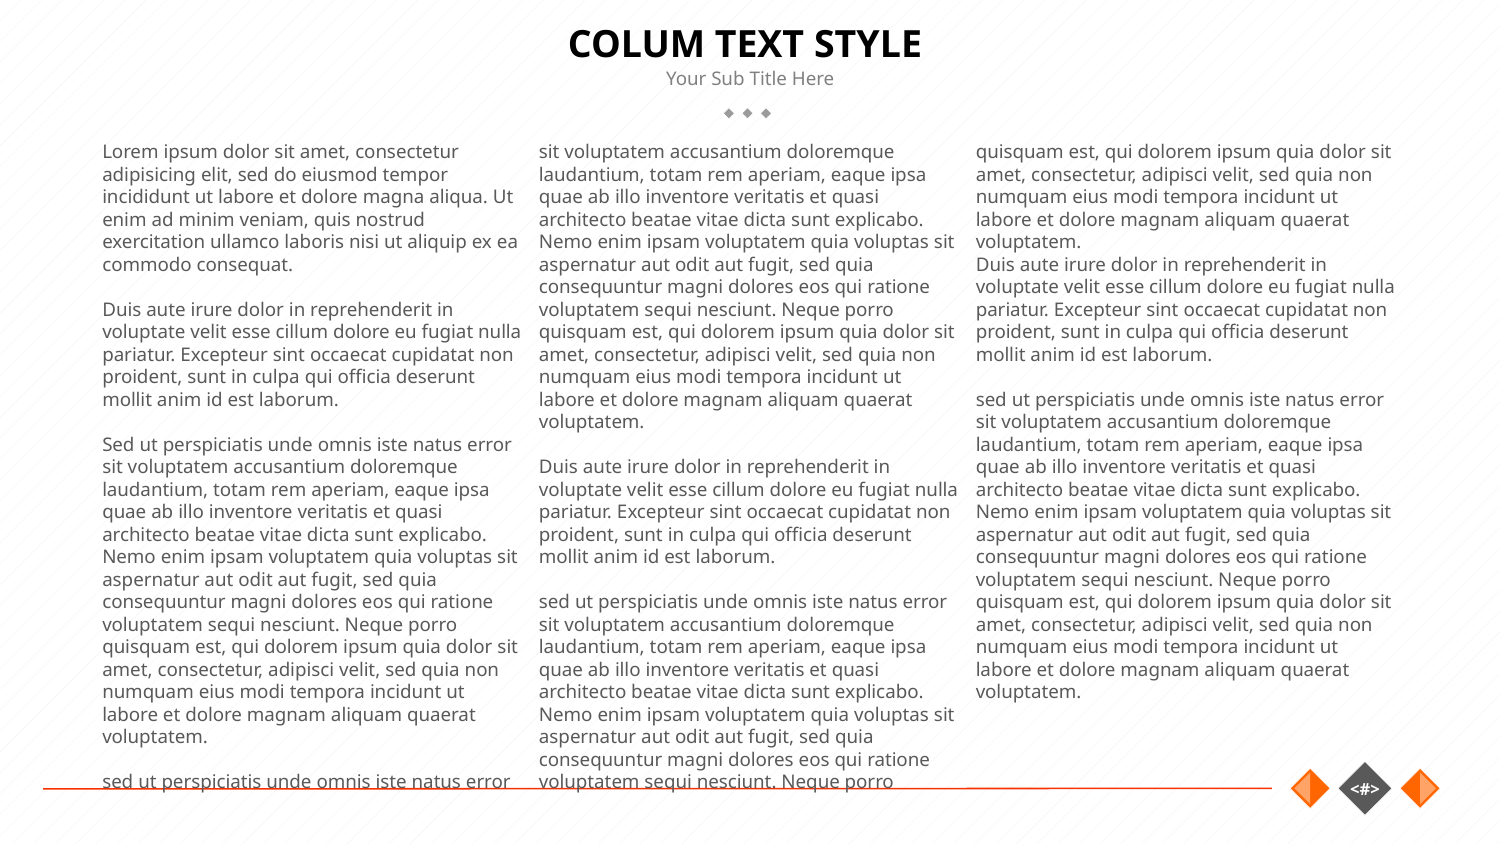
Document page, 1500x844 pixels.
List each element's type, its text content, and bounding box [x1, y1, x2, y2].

text_box Lorem ipsum dolor sit amet, consectetur adipisicing elit, sed do eiusmod tempor incididunt ut labore et dolore magna aliqua. Ut enim ad minim veniam, quis nostrud exercitation ullamco laboris nisi ut aliquip ex ea commodo consequat. Duis aute irure dolor in reprehenderit in voluptate velit esse cillum dolore eu fugiat nulla pariatur. Excepteur sint occaecat cupidatat non proident, sunt in culpa qui officia deserunt mollit anim id est laborum. Sed ut perspiciatis unde omnis iste natus error sit voluptatem accusantium doloremque laudantium, totam rem aperiam, eaque ipsa quae ab illo inventore veritatis et quasi architecto beatae vitae dicta sunt explicabo. Nemo enim ipsam voluptatem quia voluptas sit aspernatur aut odit aut fugit, sed quia consequuntur magni dolores eos qui ratione voluptatem sequi nesciunt. Neque porro quisquam est, qui dolorem ipsum quia dolor sit amet, consectetur, adipisci velit, sed quia non numquam eius modi tempora incidunt ut labore et dolore magnam aliquam quaerat voluptatem. sed ut perspiciatis unde omnis iste natus error sit voluptatem accusantium doloremque laudantium, totam rem aperiam, eaque ipsa quae ab illo inventore veritatis et quasi architecto beatae vitae dicta sunt explicabo. Nemo enim ipsam voluptatem quia voluptas sit aspernatur aut odit aut fugit, sed quia consequuntur magni dolores eos qui ratione voluptatem sequi nesciunt. Neque porro quisquam est, qui dolorem ipsum quia dolor sit amet, consectetur, adipisci velit, sed quia non numquam eius modi tempora incidunt ut labore et dolore magnam aliquam quaerat voluptatem. Duis aute irure dolor in reprehenderit in voluptate velit esse cillum dolore eu fugiat nulla pariatur. Excepteur sint occaecat cupidatat non proident, sunt in culpa qui officia deserunt mollit anim id est laborum. sed ut perspiciatis unde omnis iste natus error sit voluptatem accusantium doloremque laudantium, totam rem aperiam, eaque ipsa quae ab illo inventore veritatis et quasi architecto beatae vitae dicta sunt explicabo. Nemo enim ipsam voluptatem quia voluptas sit aspernatur aut odit aut fugit, sed quia consequuntur magni dolores eos qui ratione voluptatem sequi nesciunt. Neque porro quisquam est, qui dolorem ipsum quia dolor sit amet, consectetur, adipisci velit, sed quia non numquam eius modi tempora incidunt ut labore et dolore magnam aliquam quaerat voluptatem. Duis aute irure dolor in reprehenderit in voluptate velit esse cillum dolore eu fugiat nulla pariatur. Excepteur sint occaecat cupidatat non proident, sunt in culpa qui officia deserunt mollit anim id est laborum. sed ut perspiciatis unde omnis iste natus error sit voluptatem accusantium doloremque laudantium, totam rem aperiam, eaque ipsa quae ab illo inventore veritatis et quasi architecto beatae vitae dicta sunt explicabo. Nemo enim ipsam voluptatem quia voluptas sit aspernatur aut odit aut fugit, sed quia consequuntur magni dolores eos qui ratione voluptatem sequi nesciunt. Neque porro quisquam est, qui dolorem ipsum quia dolor sit amet, consectetur, adipisci velit, sed quia non numquam eius modi tempora incidunt ut labore et dolore magnam aliquam quaerat voluptatem. [87, 132, 1413, 806]
title COLUM TEXT STYLE [112, 0, 1388, 85]
